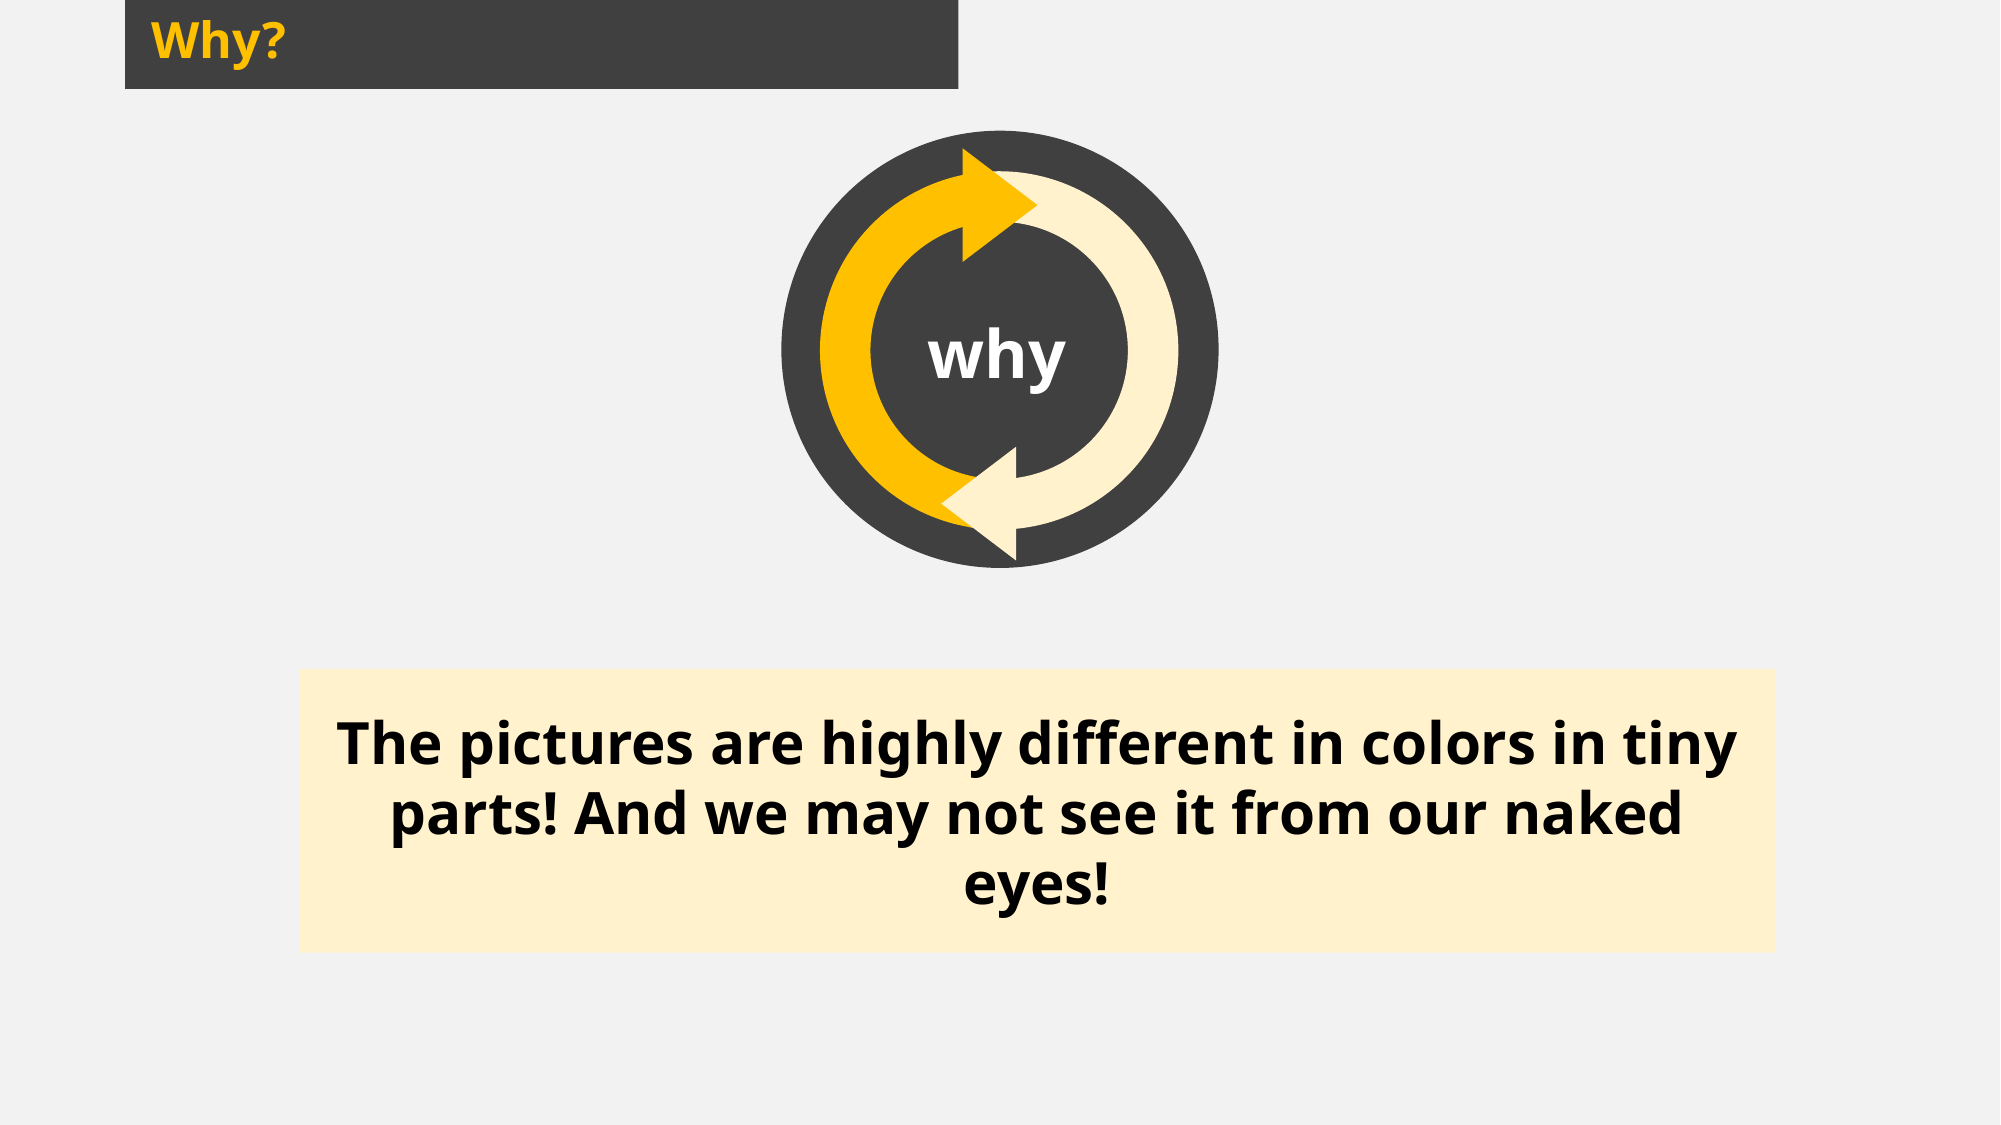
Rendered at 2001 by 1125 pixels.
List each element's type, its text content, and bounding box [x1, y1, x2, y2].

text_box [781, 130, 1219, 568]
text_box The pictures are highly different in colors in tiny parts! And we may not see it from our naked eyes! [299, 668, 1776, 954]
list Why? [136, 8, 699, 85]
